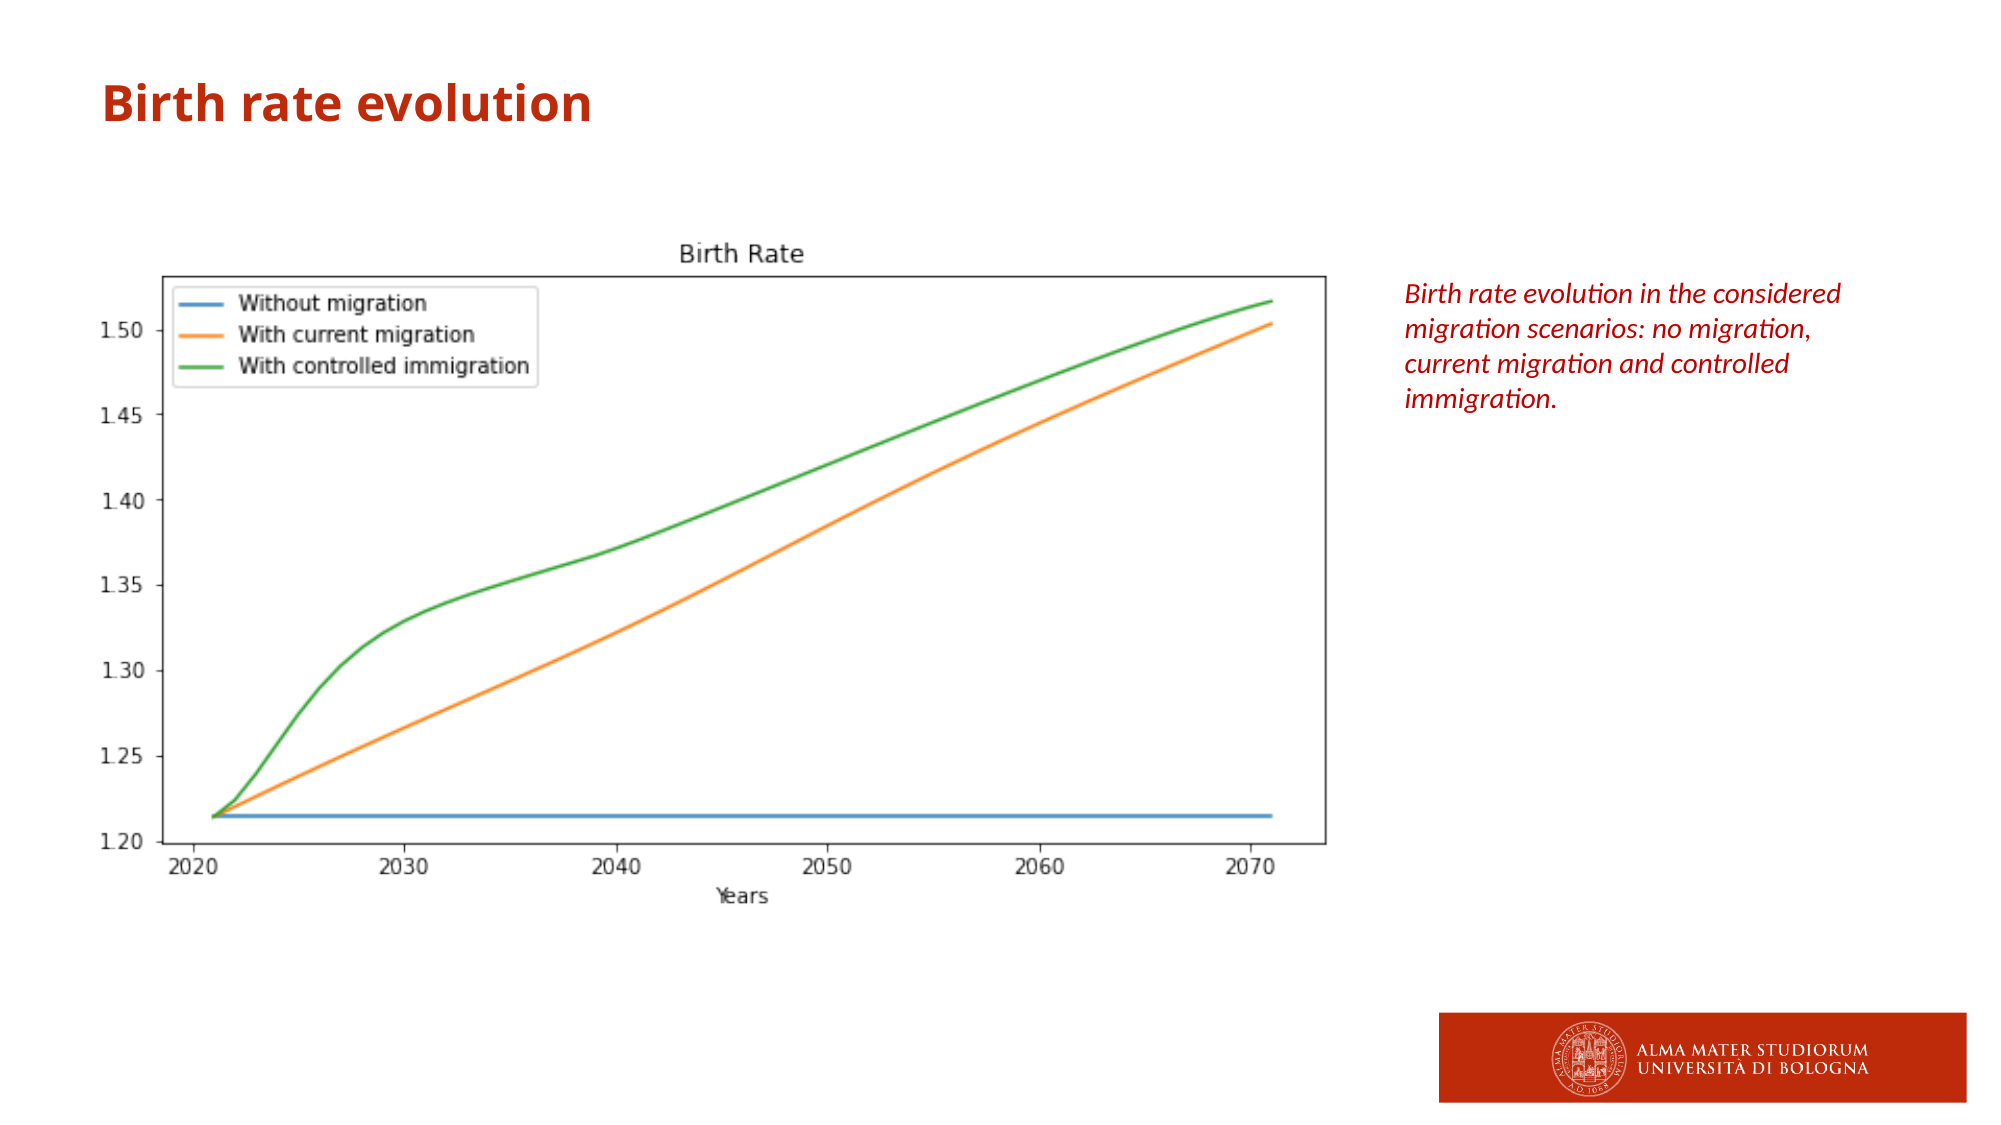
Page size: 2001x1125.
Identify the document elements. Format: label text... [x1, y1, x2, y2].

list Birth rate evolution [86, 78, 1930, 185]
picture [1544, 1011, 1875, 1102]
text_box Birth rate evolution in the considered migration scenarios: no migration, current migration and controlled immigration. [1389, 267, 1867, 422]
picture [85, 228, 1339, 923]
